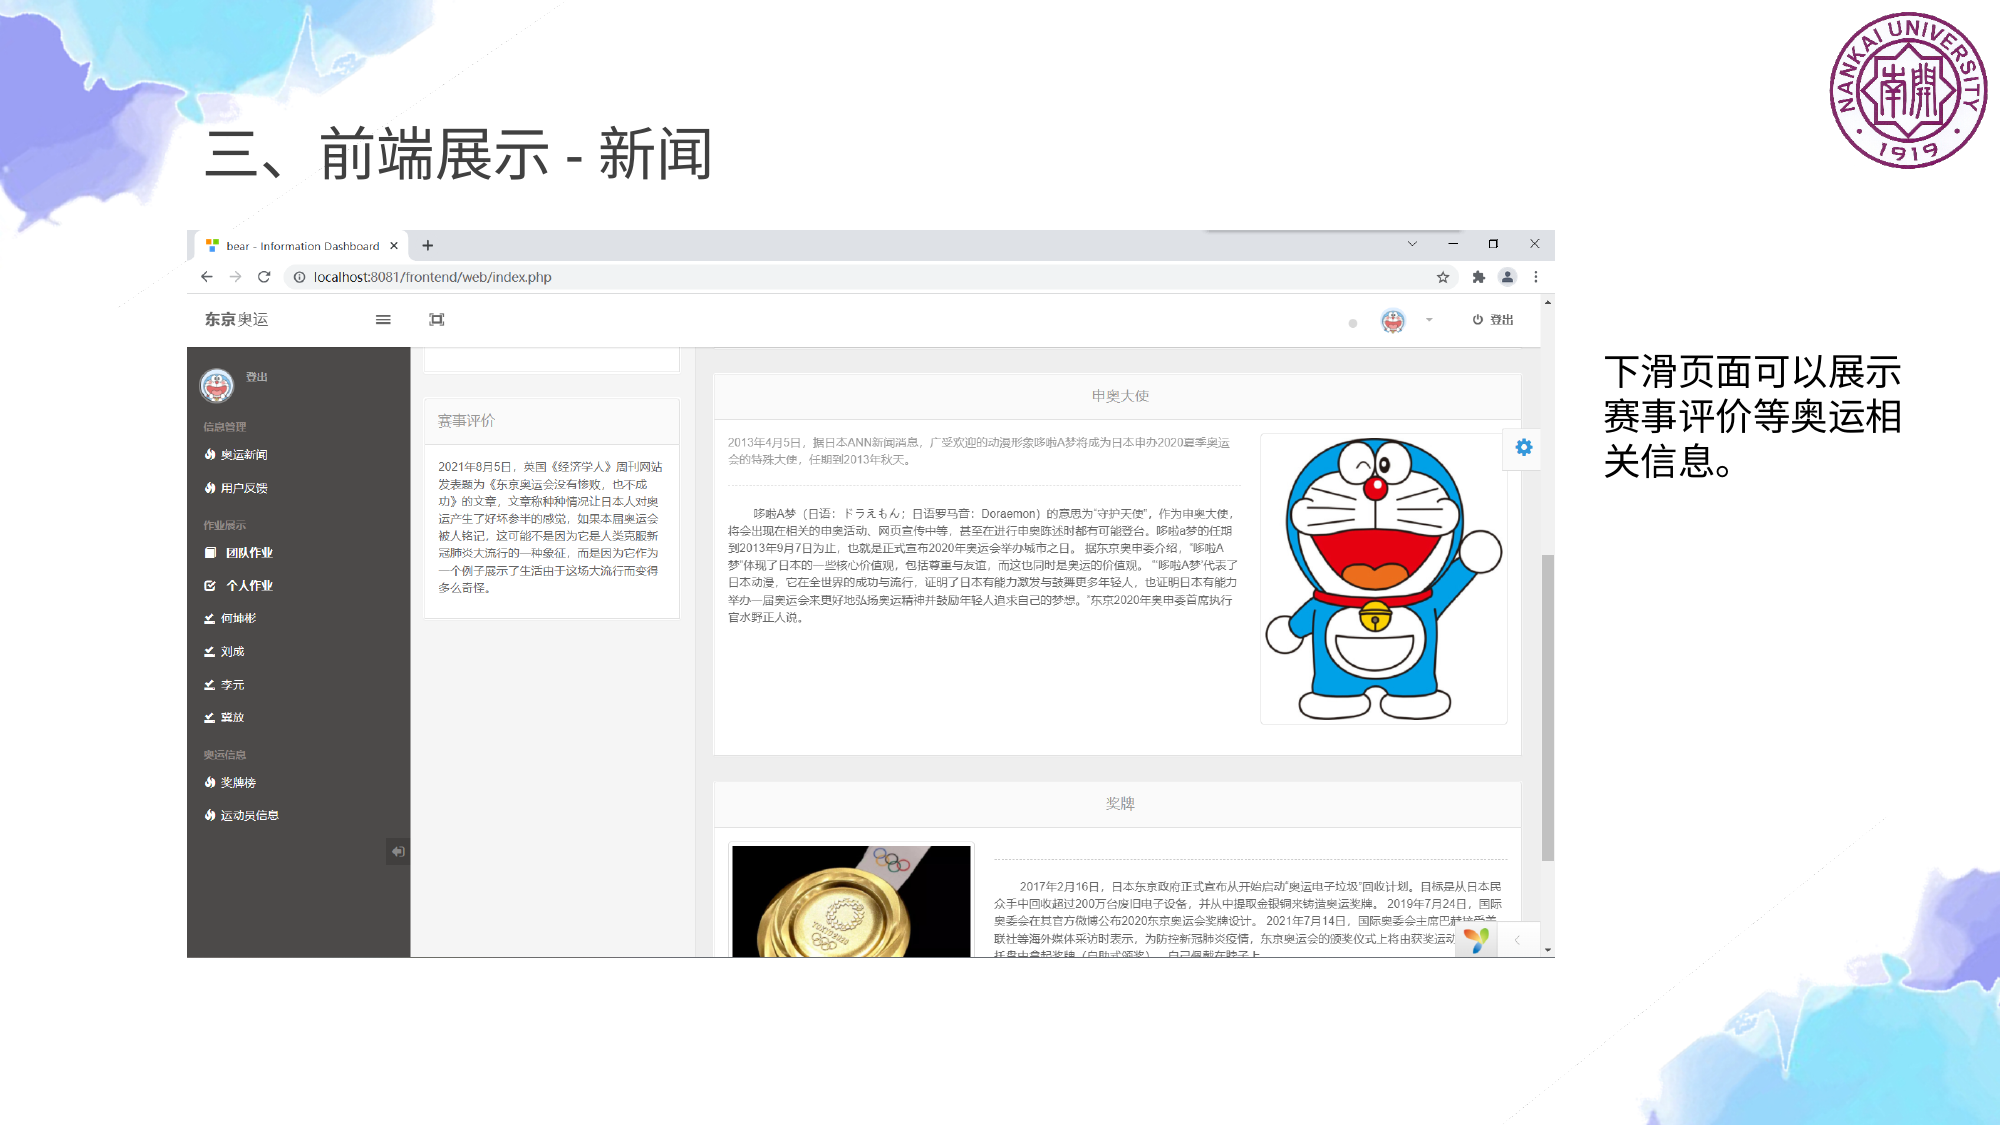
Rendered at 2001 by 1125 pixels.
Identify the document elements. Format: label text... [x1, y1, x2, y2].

text_box 三、前端展示-新闻 [187, 110, 920, 195]
text_box 下滑页面可以展示赛事评价等奥运相关信息。 [1588, 340, 1947, 490]
picture [1822, 5, 1994, 176]
picture [0, 0, 2000, 1125]
